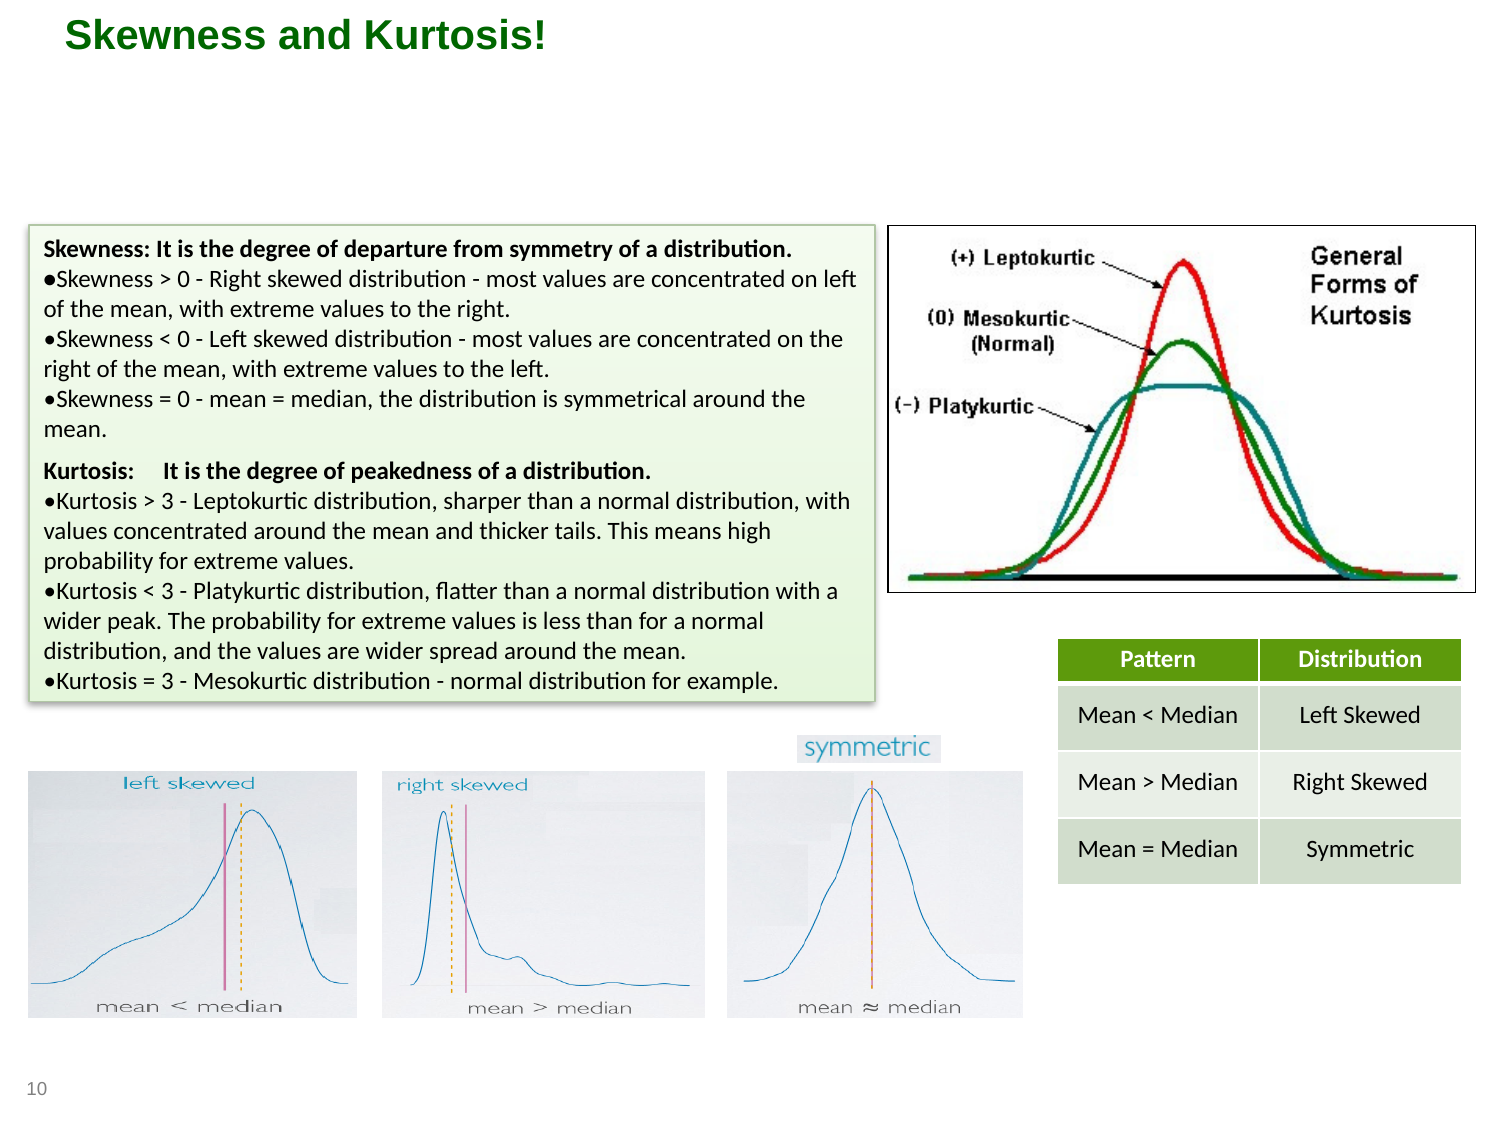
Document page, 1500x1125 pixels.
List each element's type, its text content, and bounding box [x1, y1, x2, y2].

title Skewness and Kurtosis! [49, 0, 1451, 163]
table_header Distribution [1260, 639, 1461, 681]
text_box Skewness: It is the degree of departure from symmetry of a distribution. •Skewness > 0 - Right skewed distribution - most values are concentrated on left of the mean, with extreme values to the right. •Skewness < 0 - Left skewed distribution - most values are concentrated on the right of the mean, with extreme values to the left. •Skewness = 0 - mean = median, the distribution is symmetrical around the mean. Kurtosis: It is the degree of peakedness of a distribution. •Kurtosis > 3 - Leptokurtic distribution, sharper than a normal distribution, with values concentrated around the mean and thicker tails. This means high probability for extreme values. •Kurtosis < 3 - Platykurtic distribution, flatter than a normal distribution with a wider peak. The probability for extreme values is less than for a normal distribution, and the values are wider spread around the mean. •Kurtosis = 3 - Mesokurtic distribution - normal distribution for example. [28, 224, 876, 702]
table_cell Left Skewed [1260, 686, 1461, 750]
picture [28, 771, 358, 1018]
picture [797, 735, 941, 763]
picture [726, 771, 1024, 1018]
picture [888, 225, 1475, 592]
picture [381, 771, 705, 1018]
table_cell Mean < Median [1058, 686, 1258, 750]
table_cell Symmetric [1260, 819, 1461, 884]
table_header Pattern [1058, 639, 1258, 681]
table_cell Mean = Median [1058, 819, 1258, 884]
table_cell Mean > Median [1058, 752, 1258, 817]
table_cell Right Skewed [1260, 752, 1461, 817]
